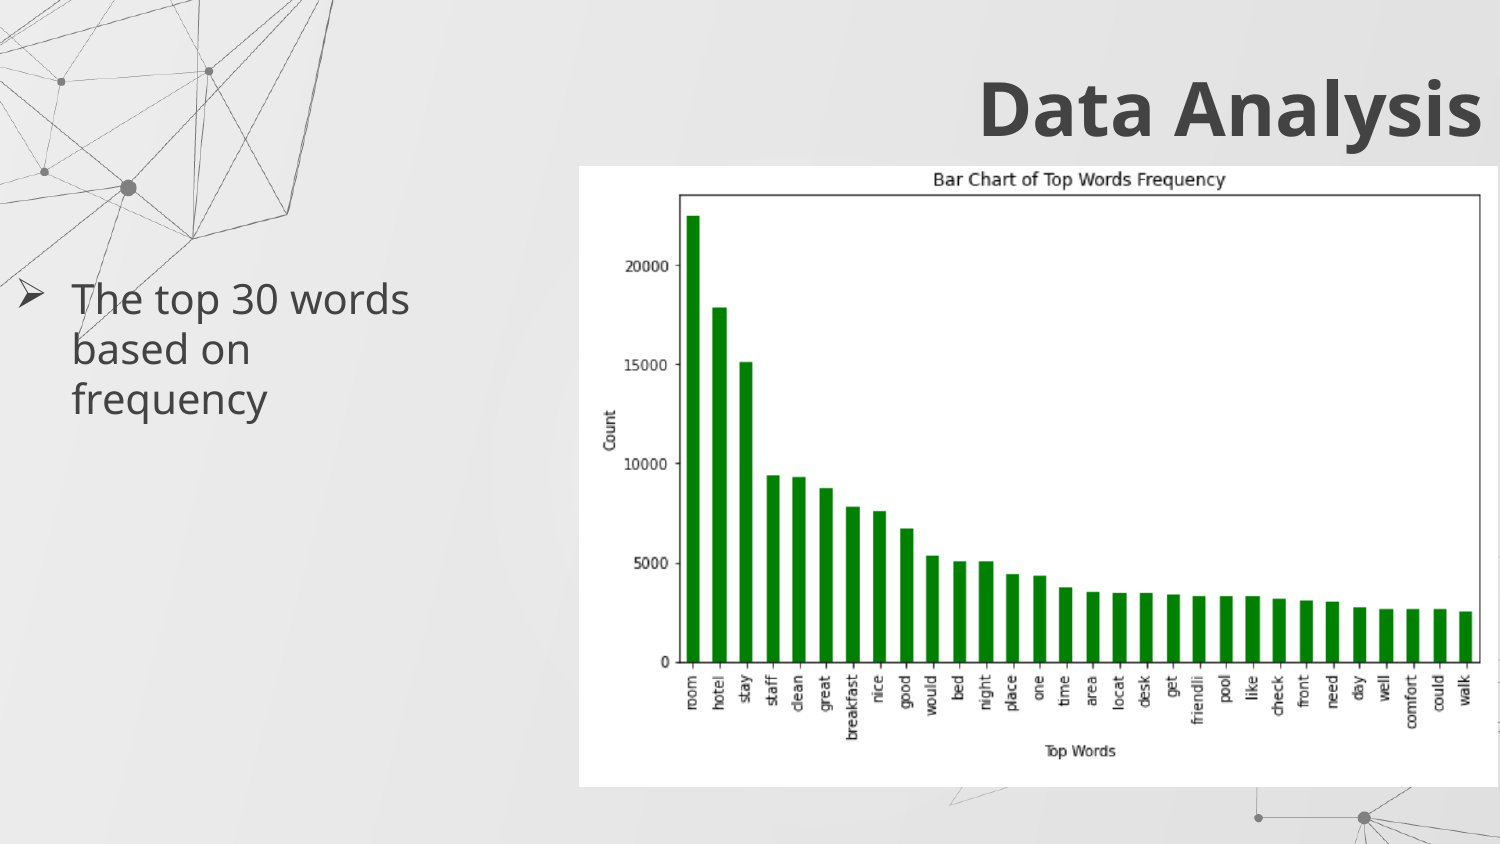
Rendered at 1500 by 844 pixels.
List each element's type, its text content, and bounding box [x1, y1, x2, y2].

picture [0, 166, 1500, 844]
title Data Analysis [0, 49, 1500, 167]
subtitle The top 30 words based on frequency [0, 258, 462, 422]
picture [0, 0, 1500, 49]
